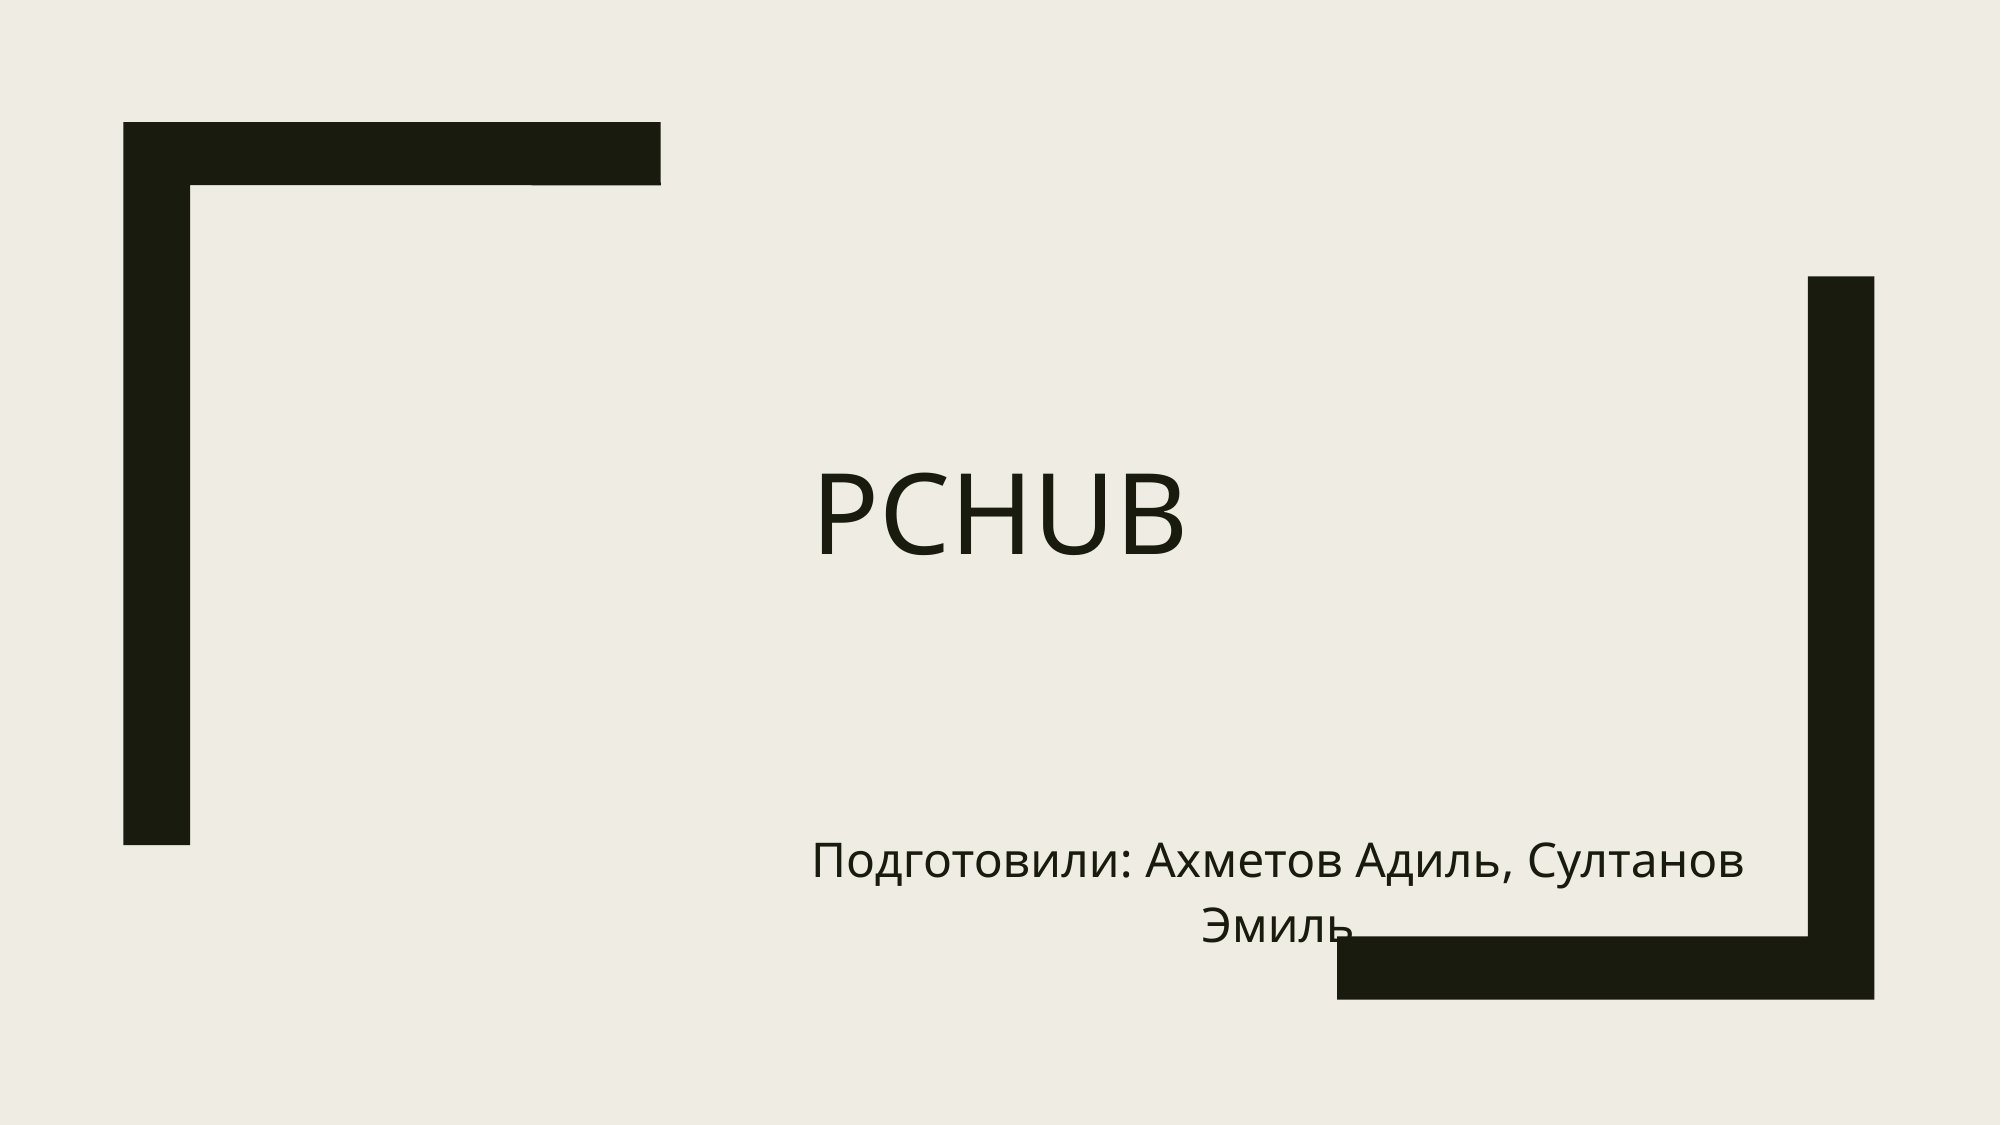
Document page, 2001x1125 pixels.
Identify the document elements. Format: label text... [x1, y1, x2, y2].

subtitle Подготовили: Ахметов Адиль, Султанов Эмиль [717, 815, 1839, 994]
title pchub [314, 241, 1686, 586]
